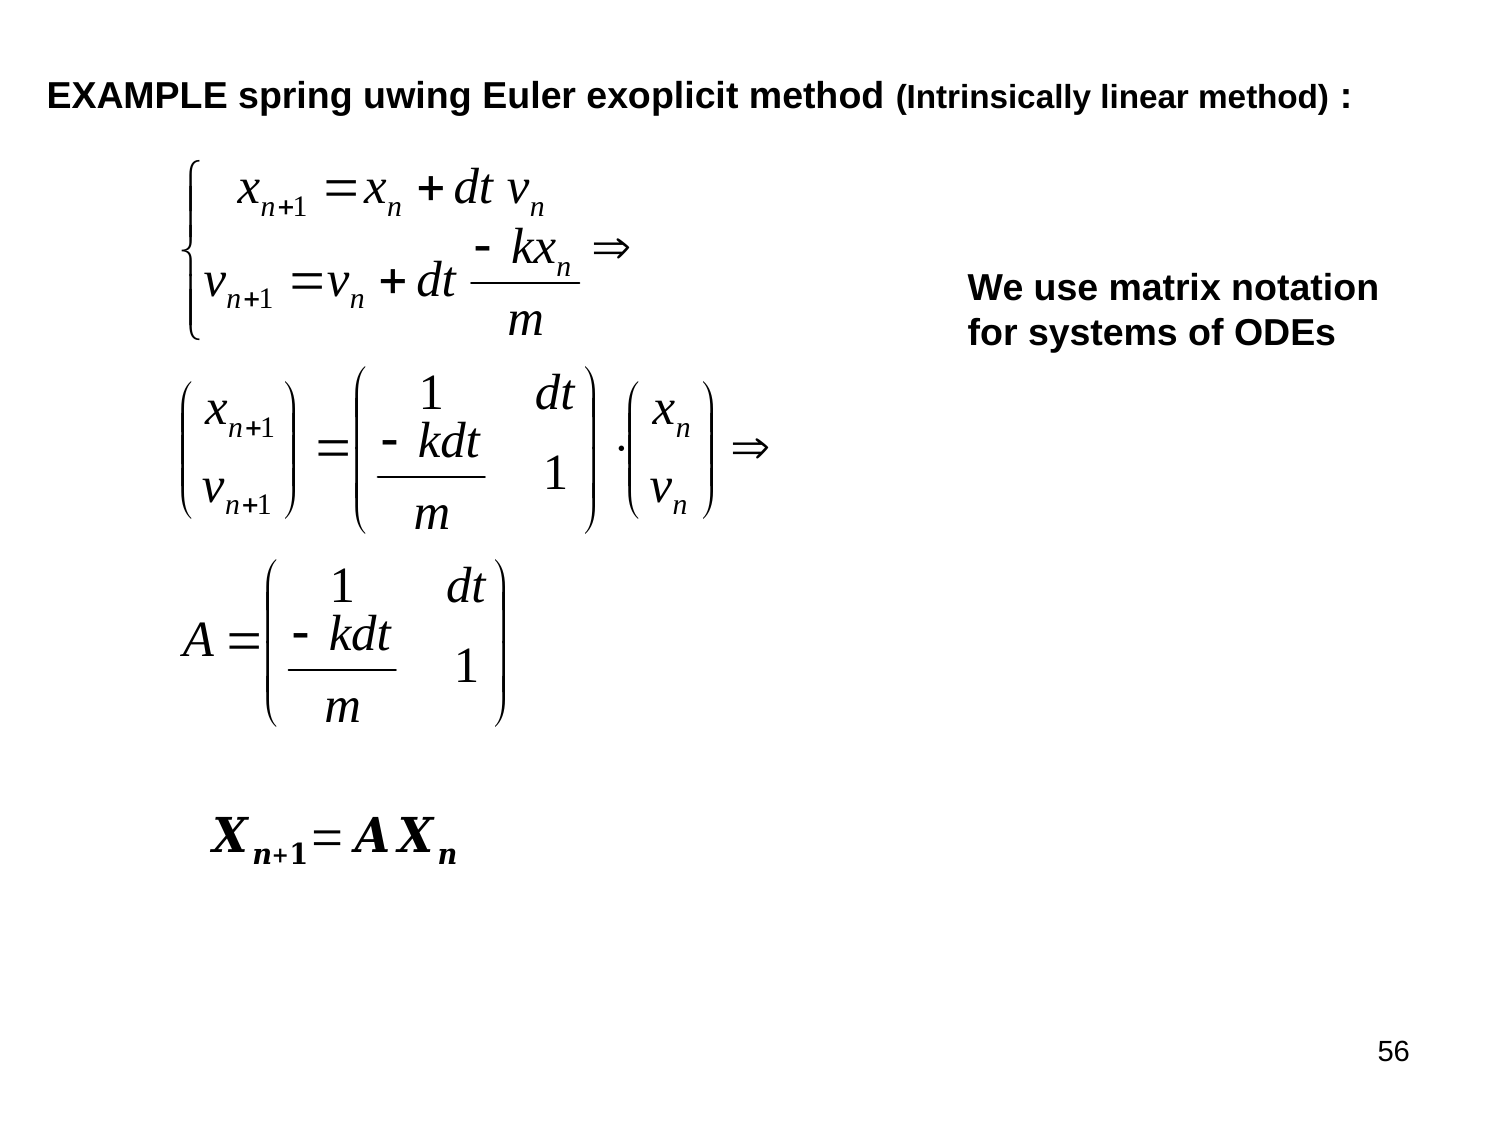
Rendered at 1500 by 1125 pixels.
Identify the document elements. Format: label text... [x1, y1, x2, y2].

text_box EXAMPLE spring uwing Euler exoplicit method (Intrinsically linear method) : [31, 63, 1368, 124]
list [170, 148, 791, 740]
text_box We use matrix notation for systems of ODEs [952, 255, 1395, 361]
slide_number 56 [1074, 1024, 1425, 1103]
